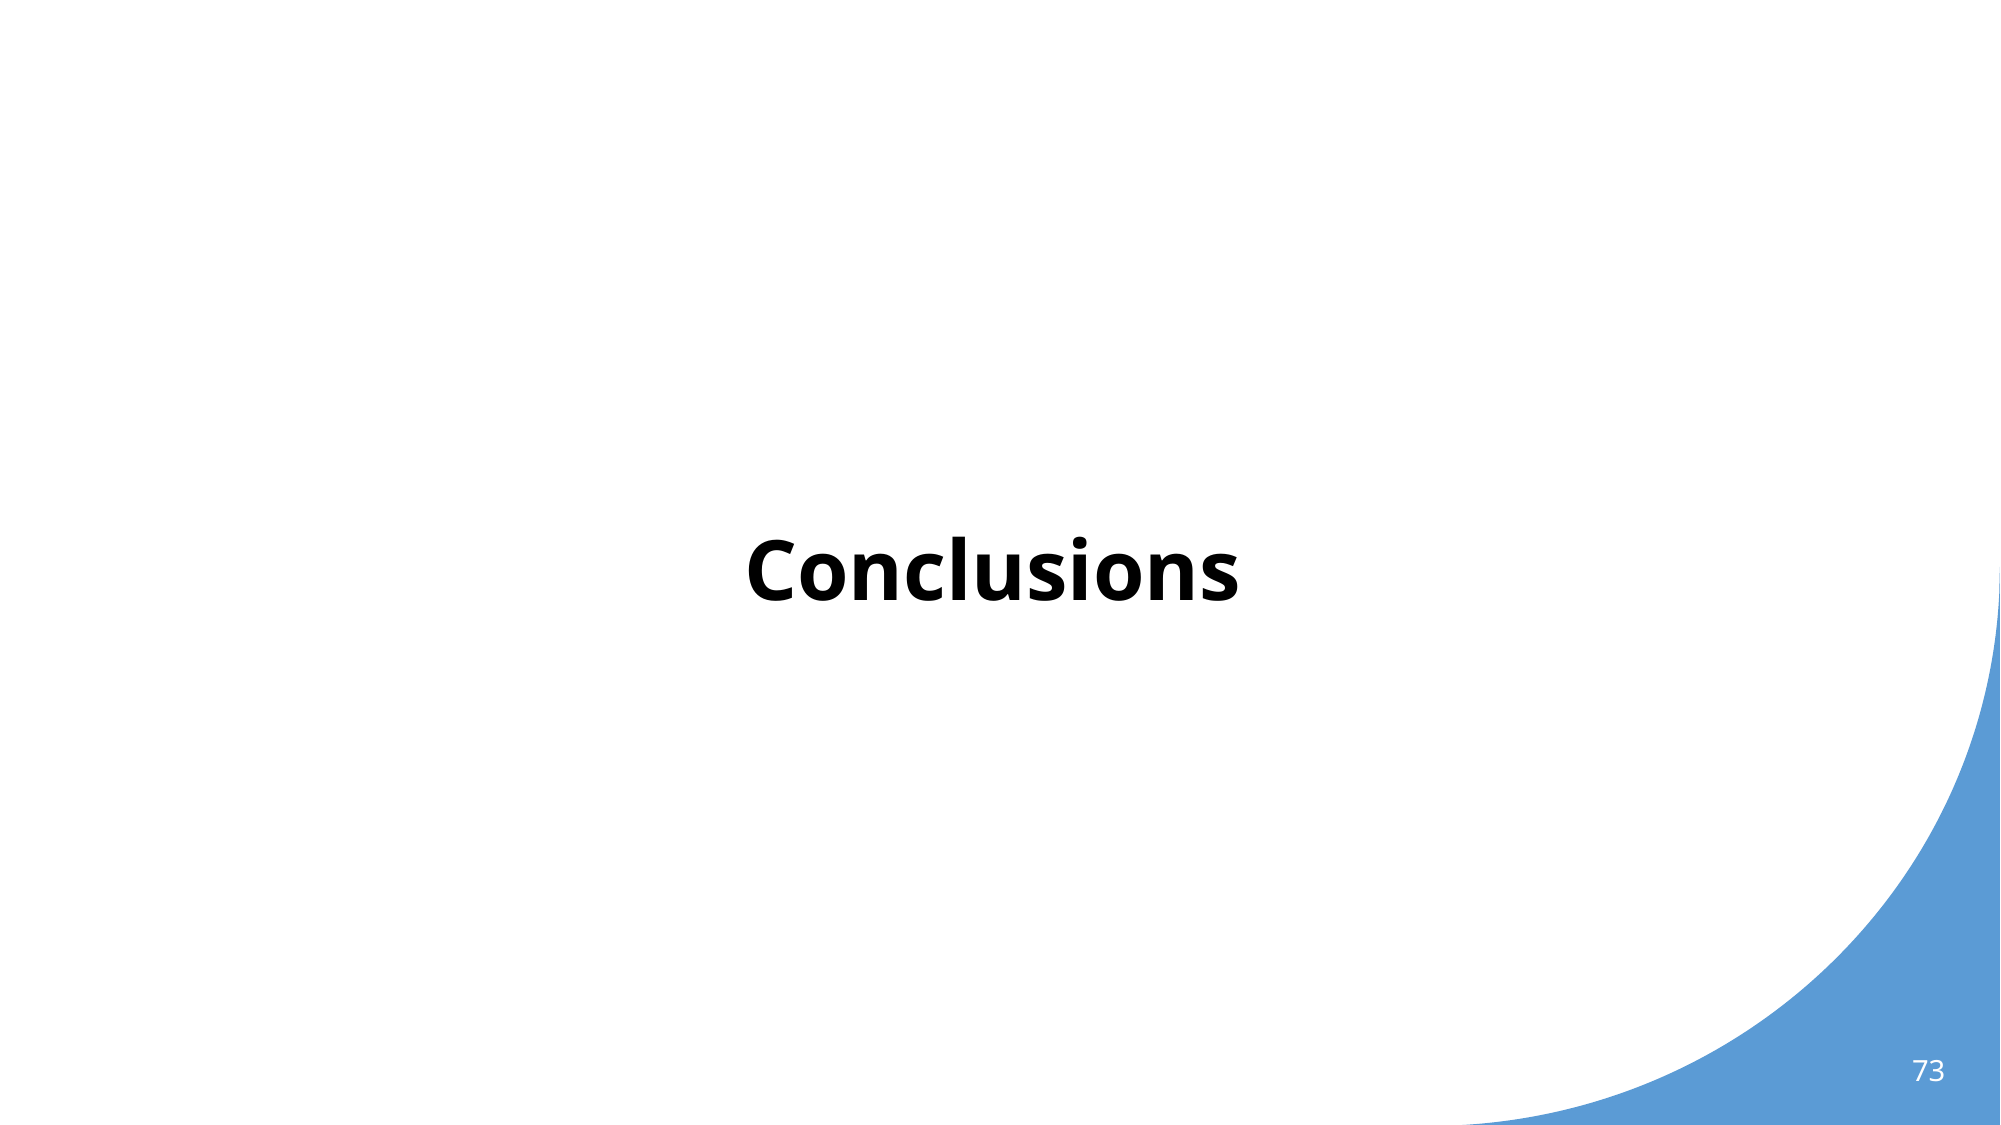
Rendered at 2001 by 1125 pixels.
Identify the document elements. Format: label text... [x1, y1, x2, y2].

slide_number 73 [1893, 1042, 1961, 1103]
title Conclusions [176, 438, 1809, 687]
